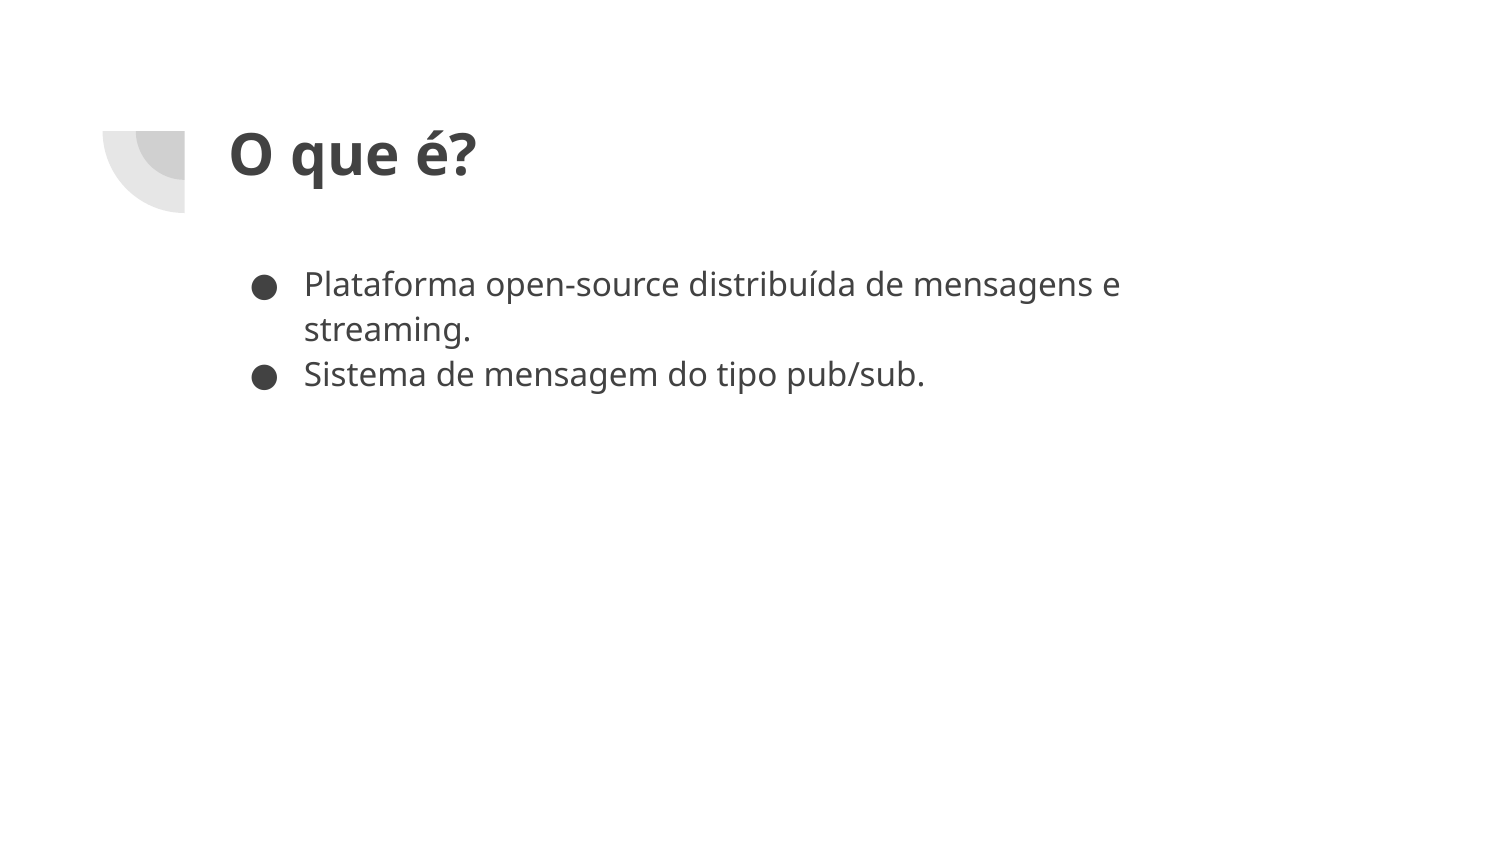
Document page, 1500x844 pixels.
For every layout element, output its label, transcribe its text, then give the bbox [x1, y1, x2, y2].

title O que é? [213, 97, 777, 218]
subtitle Plataforma open-source distribuída de mensagens e streaming. Sistema de mensagem do tipo pub/sub. [213, 245, 1310, 730]
